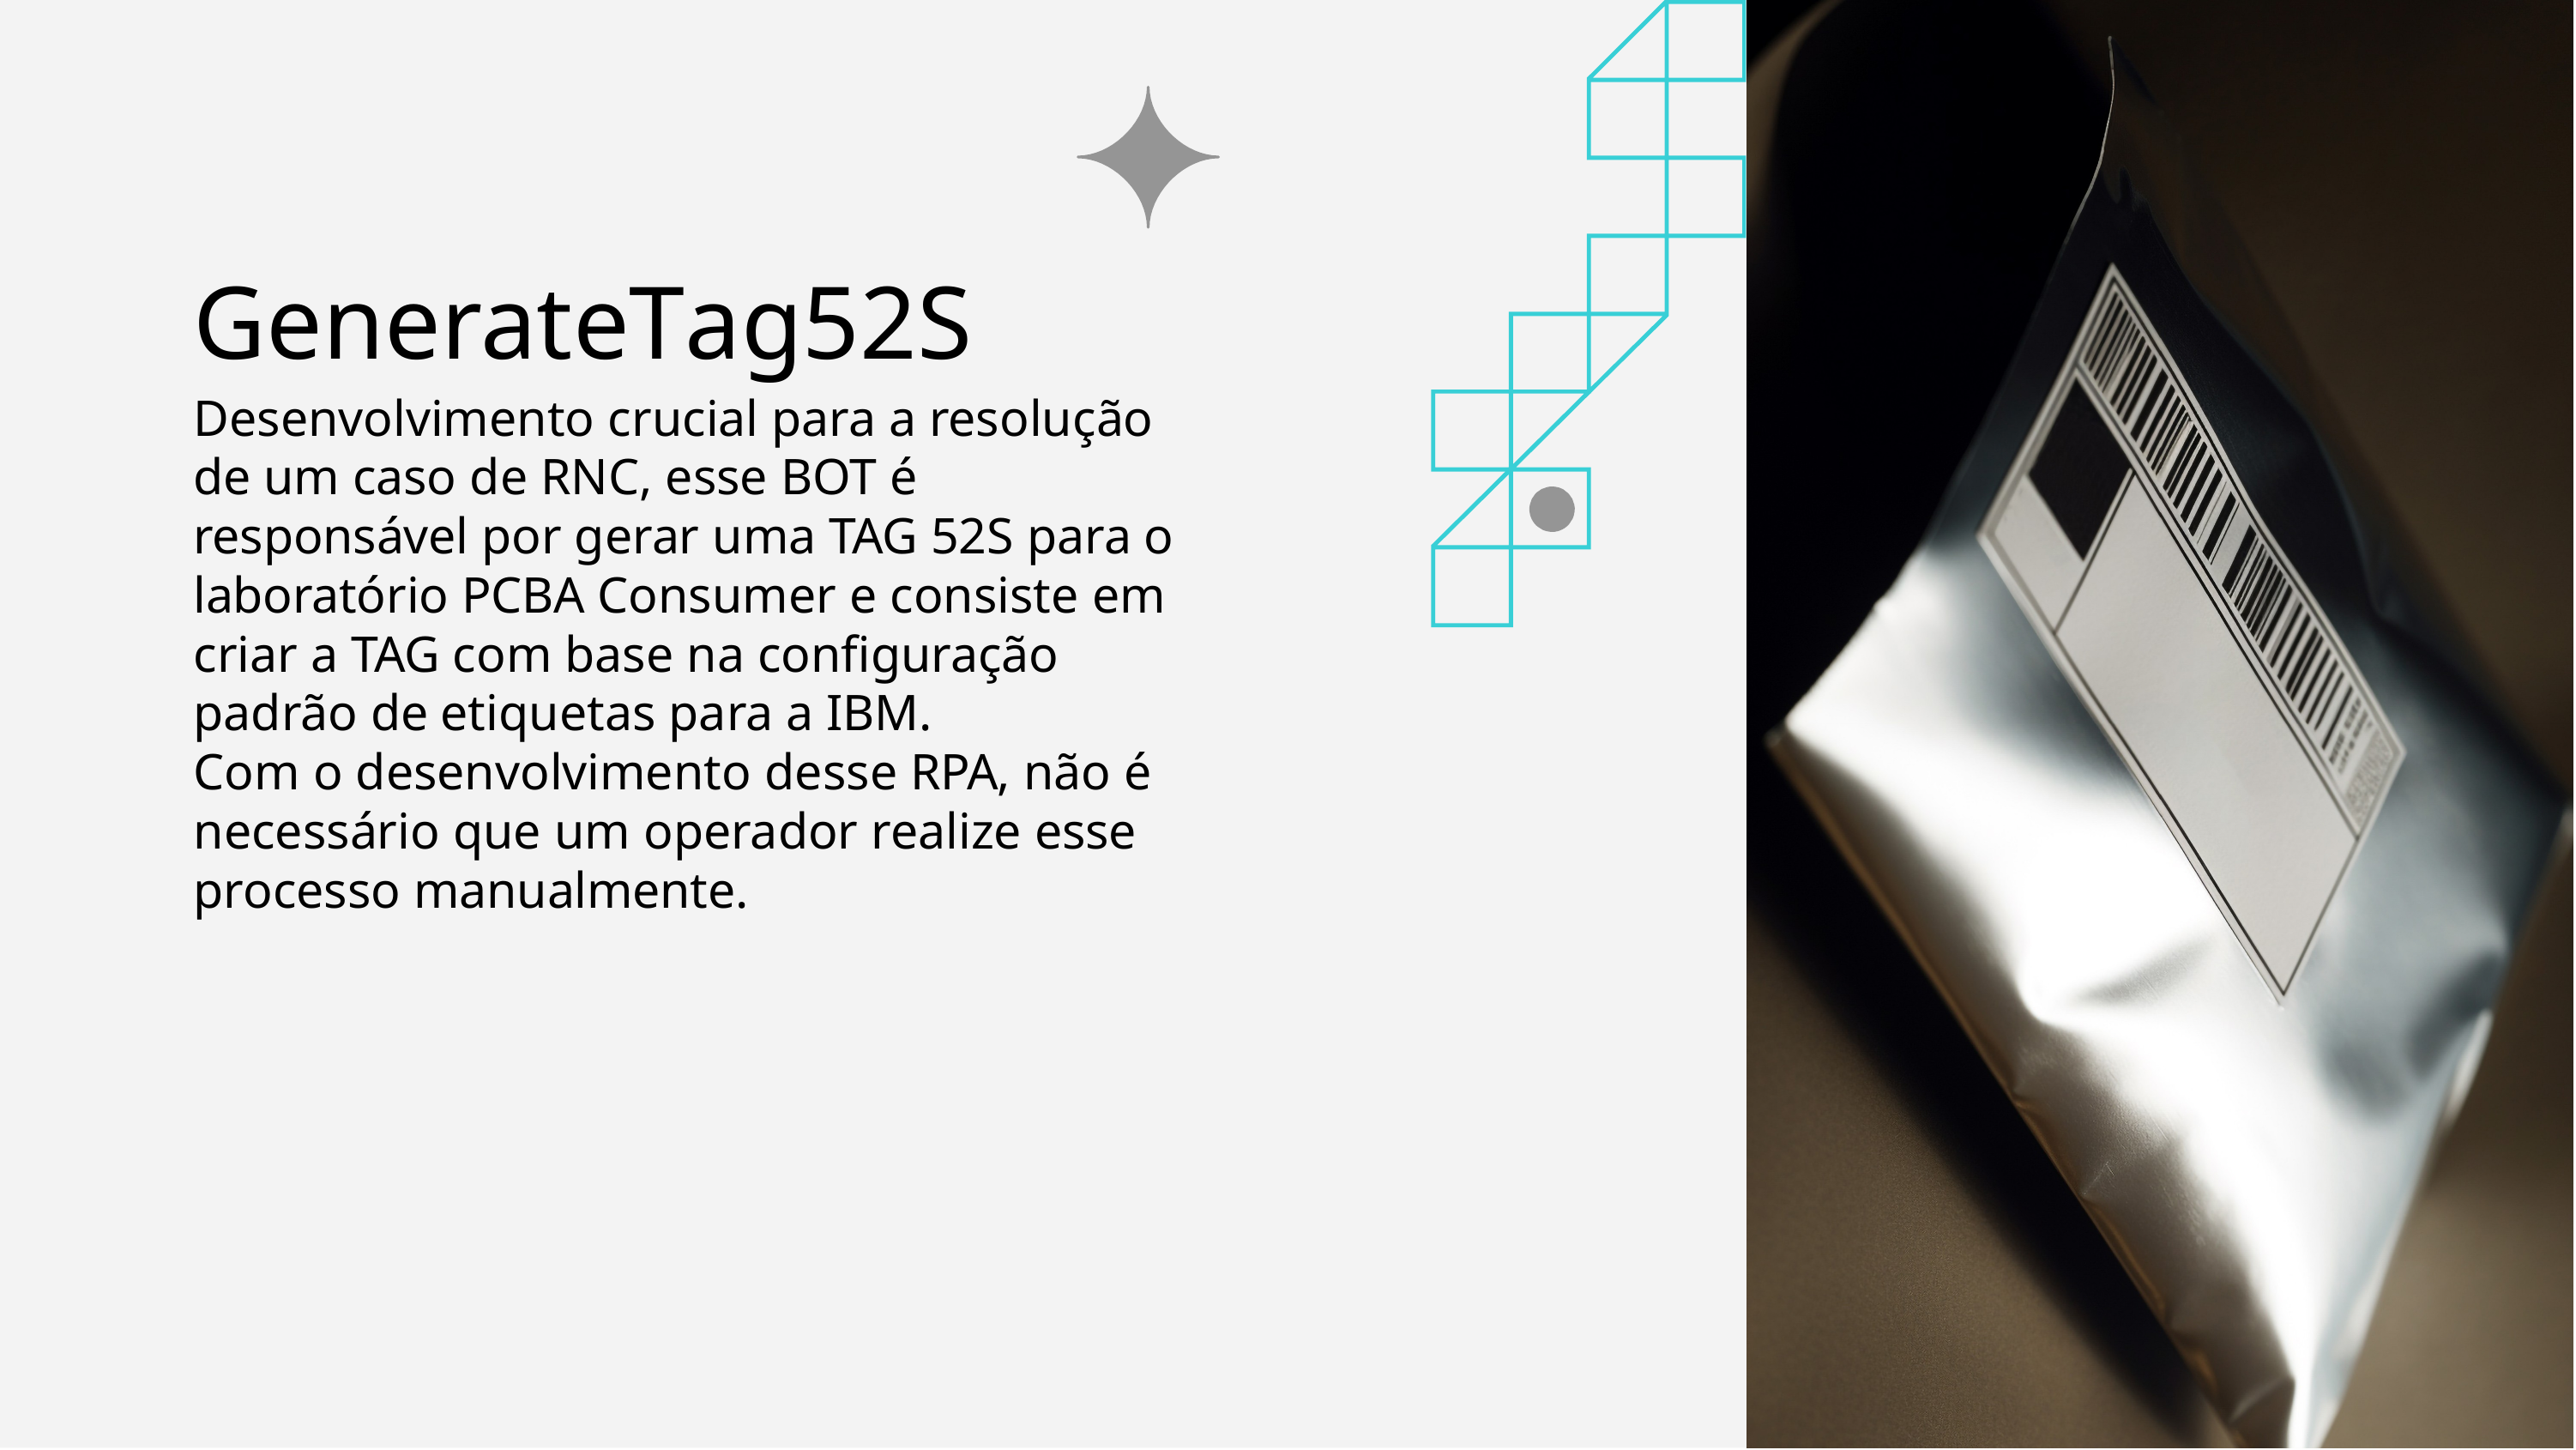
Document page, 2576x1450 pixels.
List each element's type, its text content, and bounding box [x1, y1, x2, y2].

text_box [1077, 87, 1219, 228]
text_box GenerateTag52S [191, 257, 993, 380]
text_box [1431, 0, 2574, 1448]
text_box Desenvolvimento crucial para a resolução de um caso de RNC, esse BOT é responsável por gerar uma TAG 52S para o laboratório PCBA Consumer e consiste em criar a TAG com base na configuração padrão de etiquetas para a IBM. Com o desenvolvimento desse RPA, não é necessário que um operador realize esse processo manualmente. [191, 384, 1175, 918]
